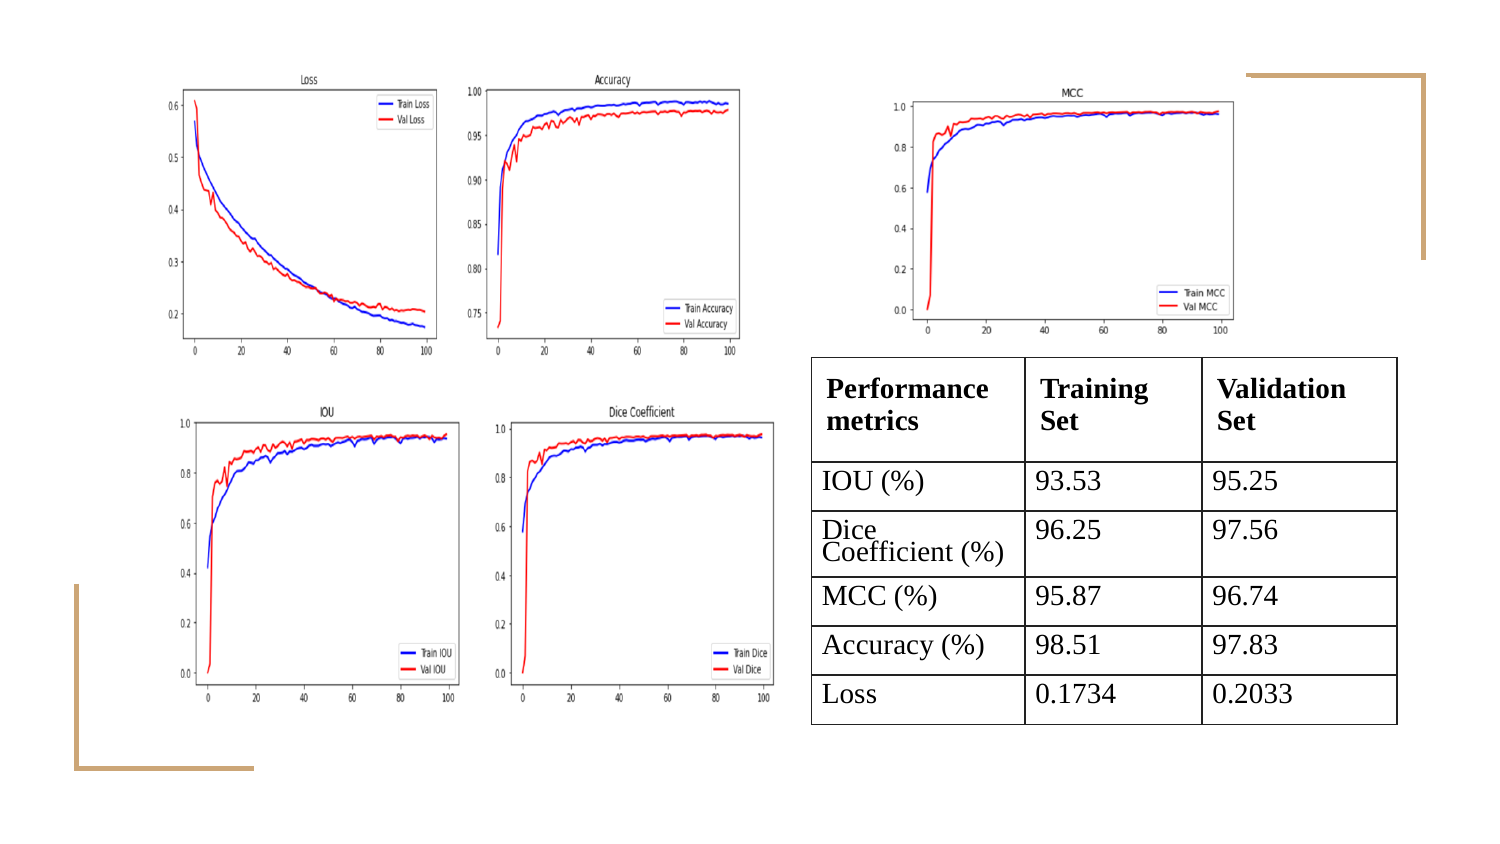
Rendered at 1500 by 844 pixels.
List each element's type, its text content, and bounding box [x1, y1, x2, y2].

table_cell 96.74 [1203, 578, 1396, 625]
table_cell IOU (%) [812, 463, 1024, 510]
table_cell 93.53 [1026, 463, 1201, 510]
table_cell 97.83 [1203, 627, 1396, 674]
table_cell 0.1734 [1026, 676, 1201, 724]
table_header Training Set [1026, 360, 1201, 461]
table_cell 97.56 [1203, 512, 1396, 576]
table_header Performance metrics [812, 358, 1024, 461]
picture [161, 398, 791, 718]
table_cell Loss [812, 676, 1024, 724]
table_cell 95.87 [1026, 578, 1201, 625]
table_cell 95.25 [1203, 463, 1396, 510]
picture [149, 61, 779, 369]
table_cell 96.25 [1026, 512, 1201, 576]
table_cell Dice Coefficient (%) [812, 512, 1024, 576]
table_cell Accuracy (%) [812, 627, 1024, 674]
table_cell 98.51 [1026, 627, 1201, 674]
table_cell 0.2033 [1203, 676, 1396, 724]
picture [875, 77, 1251, 354]
table_cell MCC (%) [812, 578, 1024, 625]
table_header Validation Set [1203, 358, 1396, 461]
